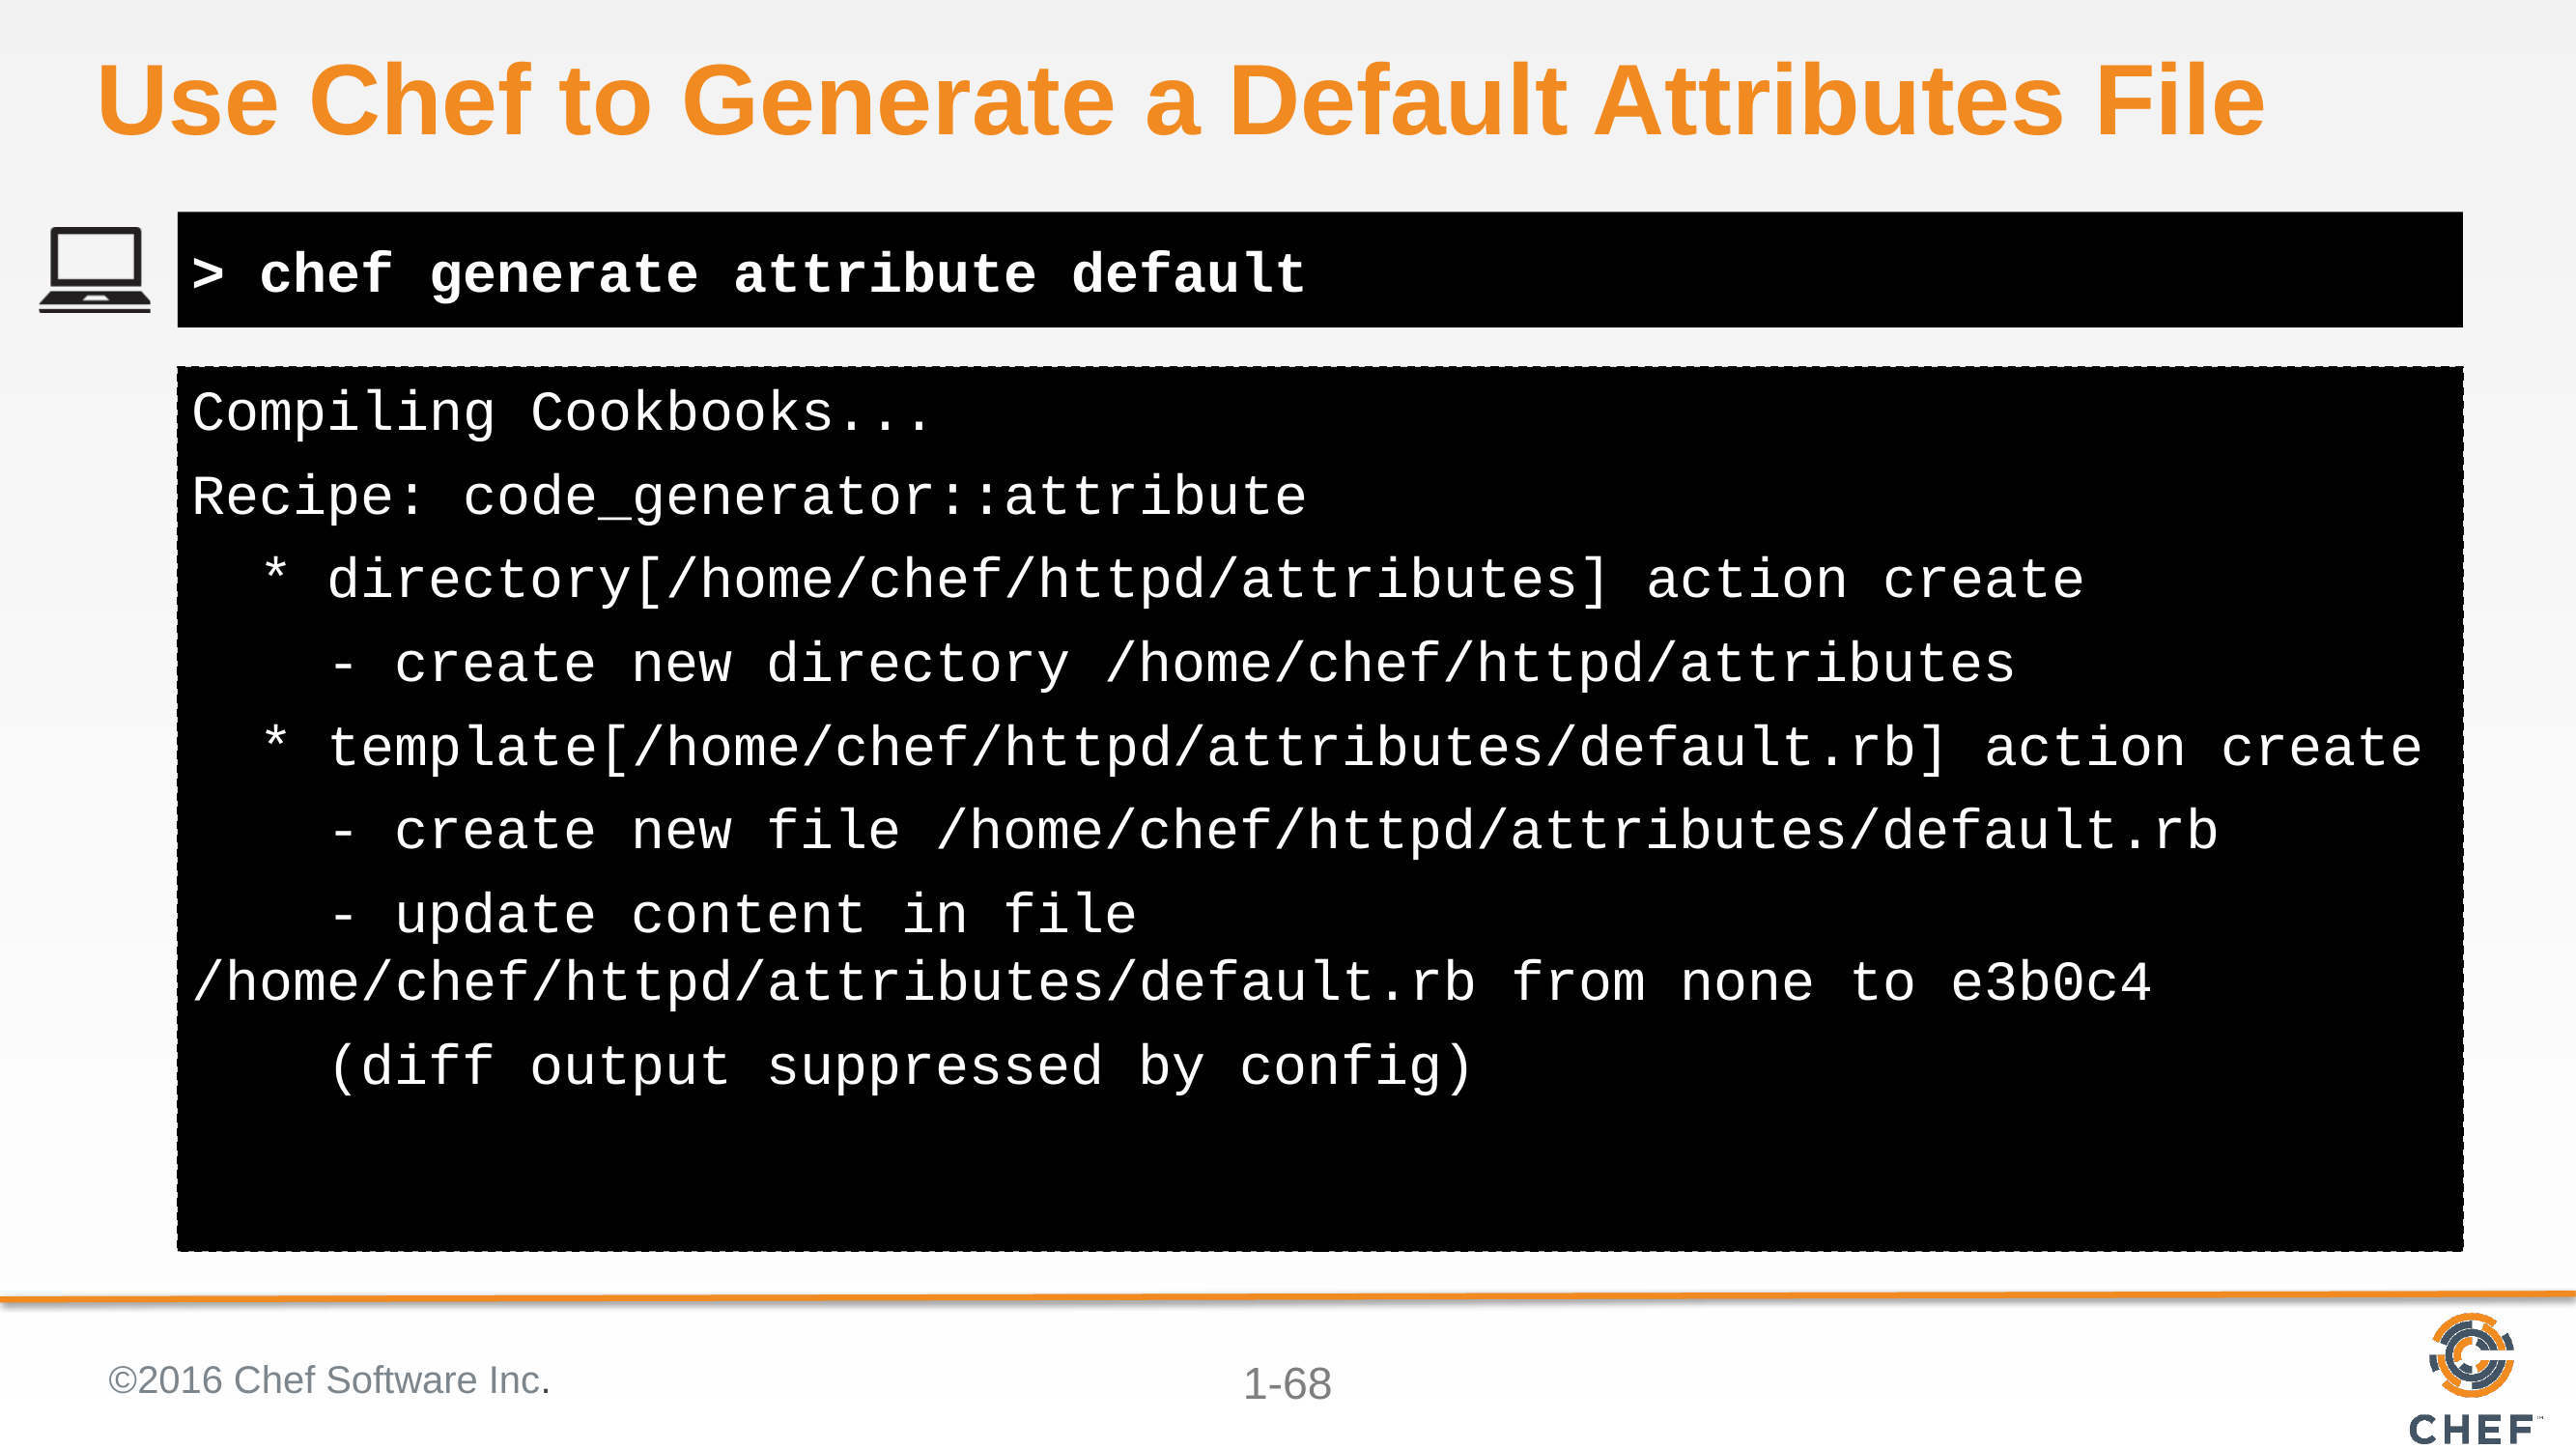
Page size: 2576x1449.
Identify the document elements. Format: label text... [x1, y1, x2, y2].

list Compiling Cookbooks... Recipe: code_generator::attribute * directory[/home/chef/httpd/attributes] action create - create new directory /home/chef/httpd/attributes * template[/home/chef/httpd/attributes/default.rb] action create - create new file /home/chef/httpd/attributes/default.rb - update content in file /home/chef/httpd/attributes/default.rb from none to e3b0c4 (diff output suppressed by config) [177, 366, 2464, 1252]
list > chef generate attribute default [177, 212, 2463, 327]
picture [2399, 1297, 2551, 1449]
title Use Chef to Generate a Default Attributes File [96, 48, 2463, 180]
